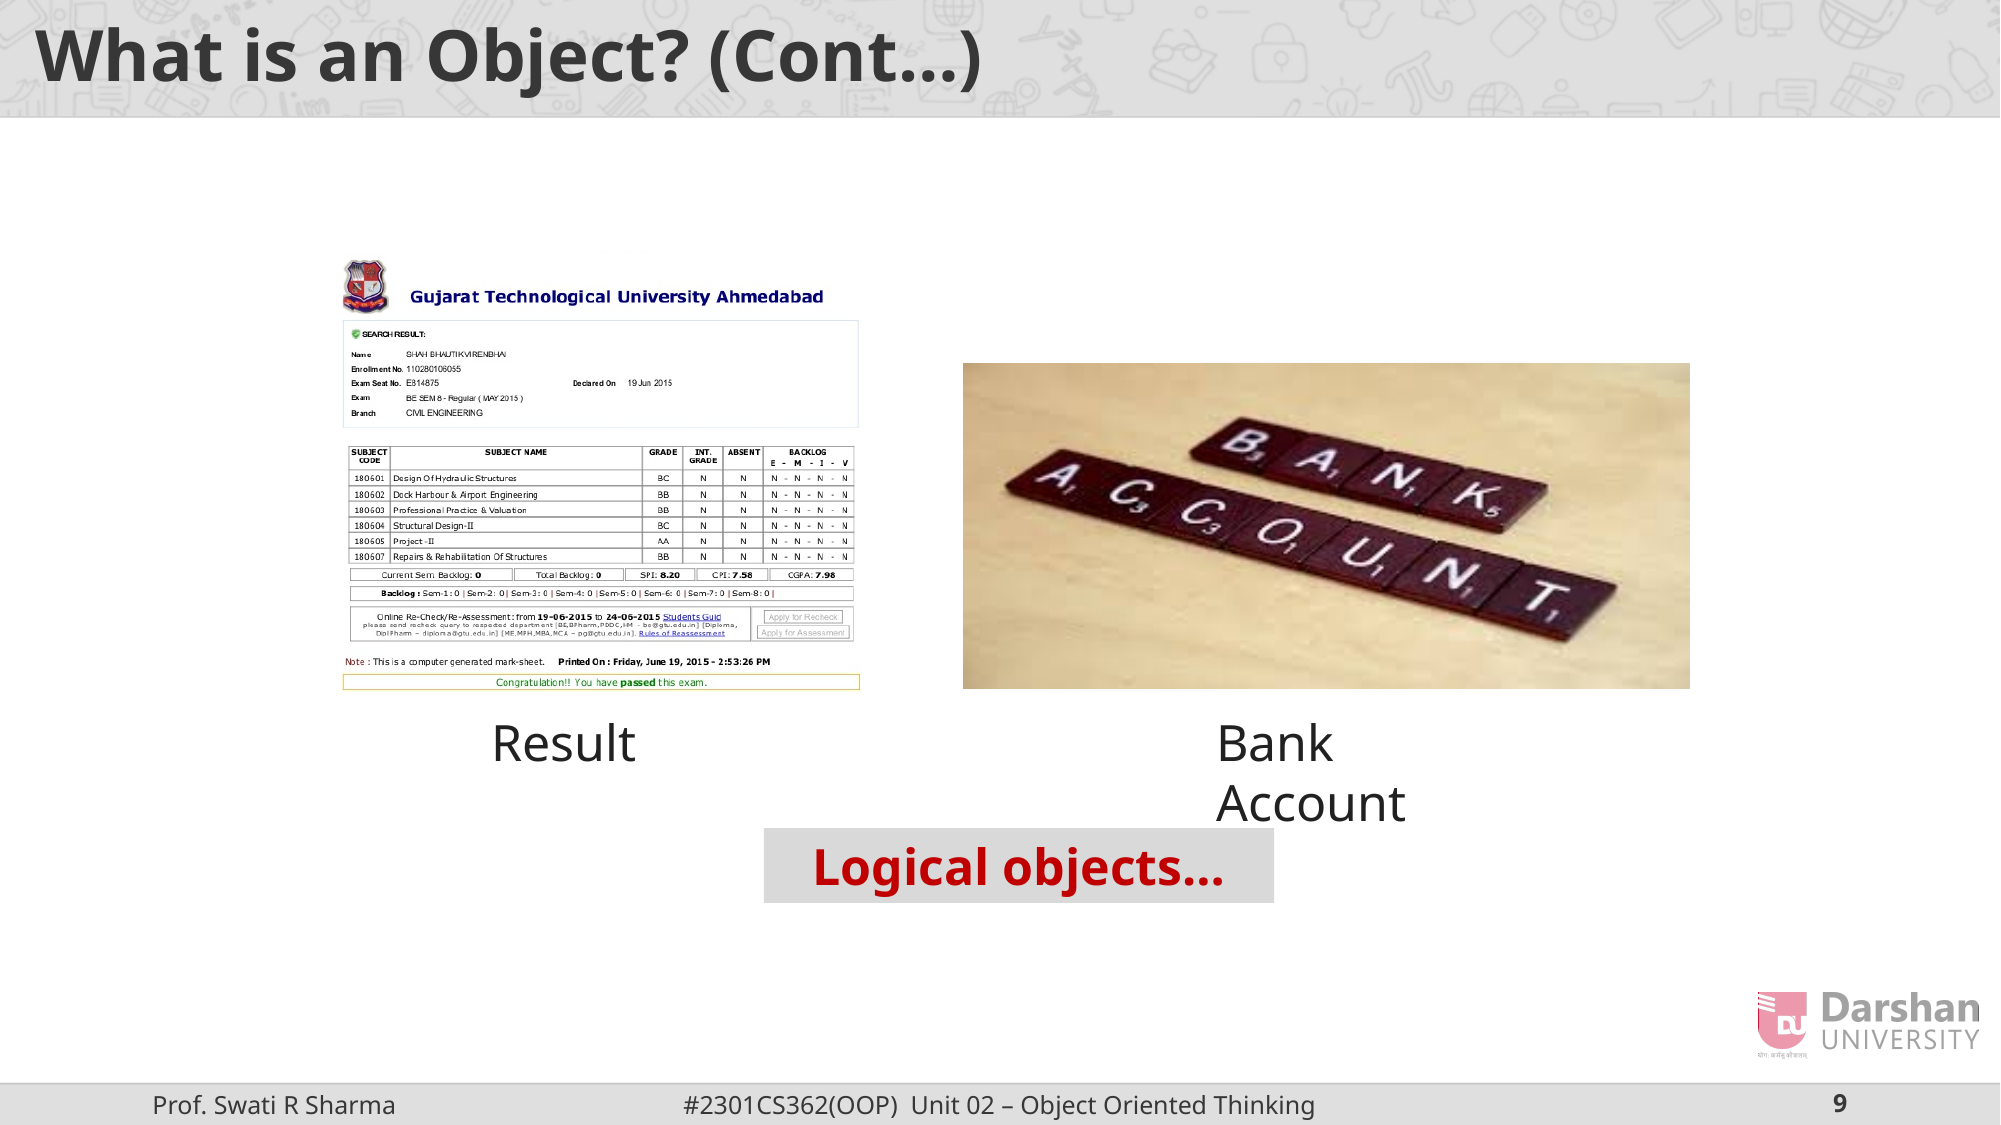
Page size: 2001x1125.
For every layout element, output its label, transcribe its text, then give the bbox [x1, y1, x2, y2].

picture [341, 251, 864, 698]
text_box Logical objects… [763, 828, 1275, 903]
title Declaring an Object [1758, 992, 1979, 1059]
title What is an Object? (Cont…) [0, 0, 2000, 117]
text_box Bank Account [1201, 704, 1514, 839]
picture [963, 363, 1690, 689]
text_box Result [476, 704, 666, 780]
